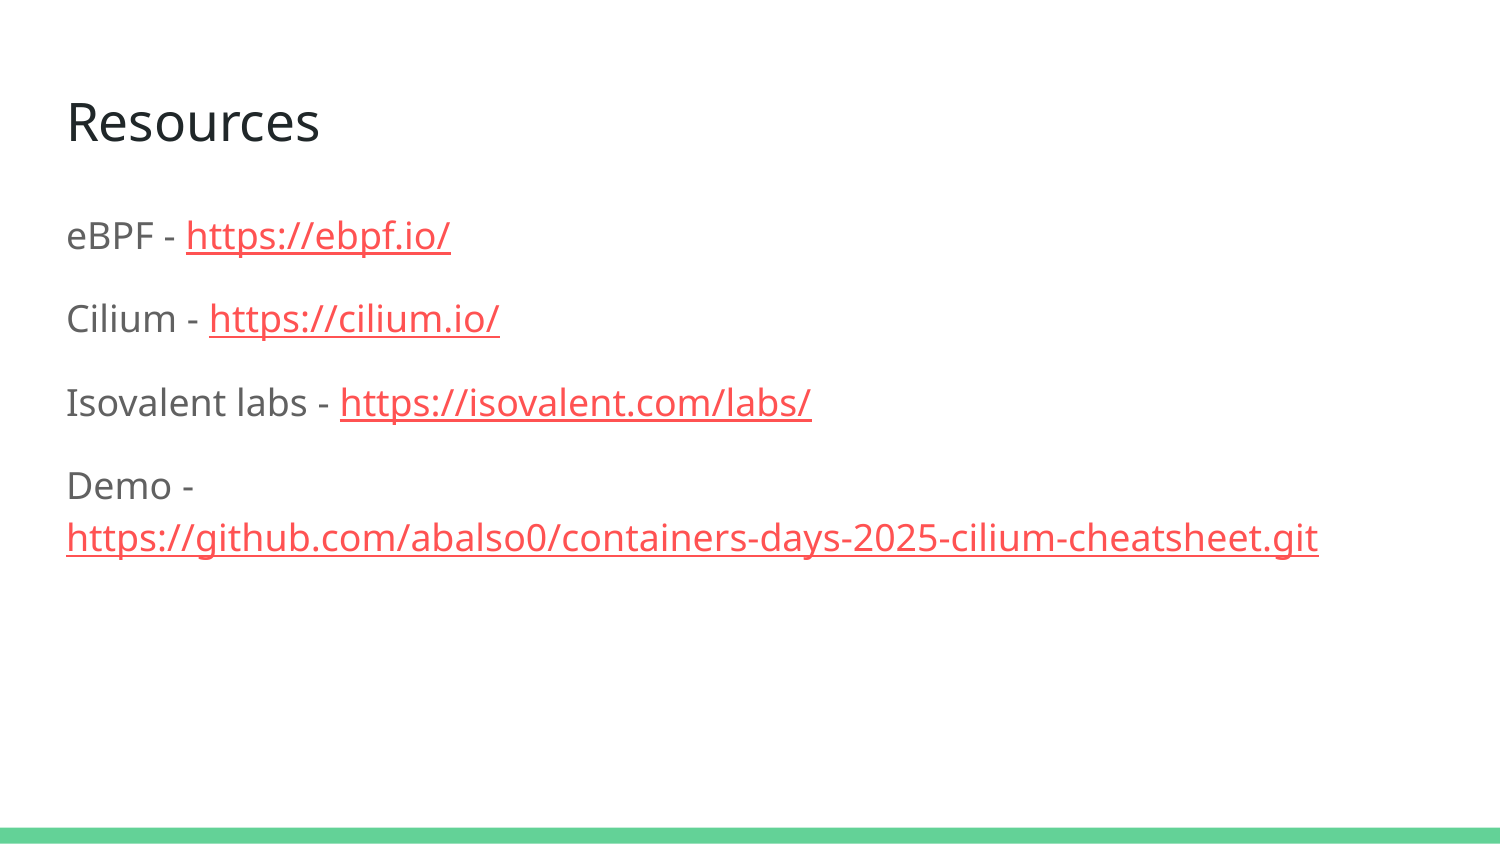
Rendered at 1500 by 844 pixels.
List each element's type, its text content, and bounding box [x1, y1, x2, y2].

list eBPF - https://ebpf.io/ Cilium - https://cilium.io/ Isovalent labs - https://isovalent.com/labs/ Demo - https://github.com/abalso0/containers-days-2025-cilium-cheatsheet.git [51, 189, 1449, 750]
title Resources [51, 72, 1449, 167]
